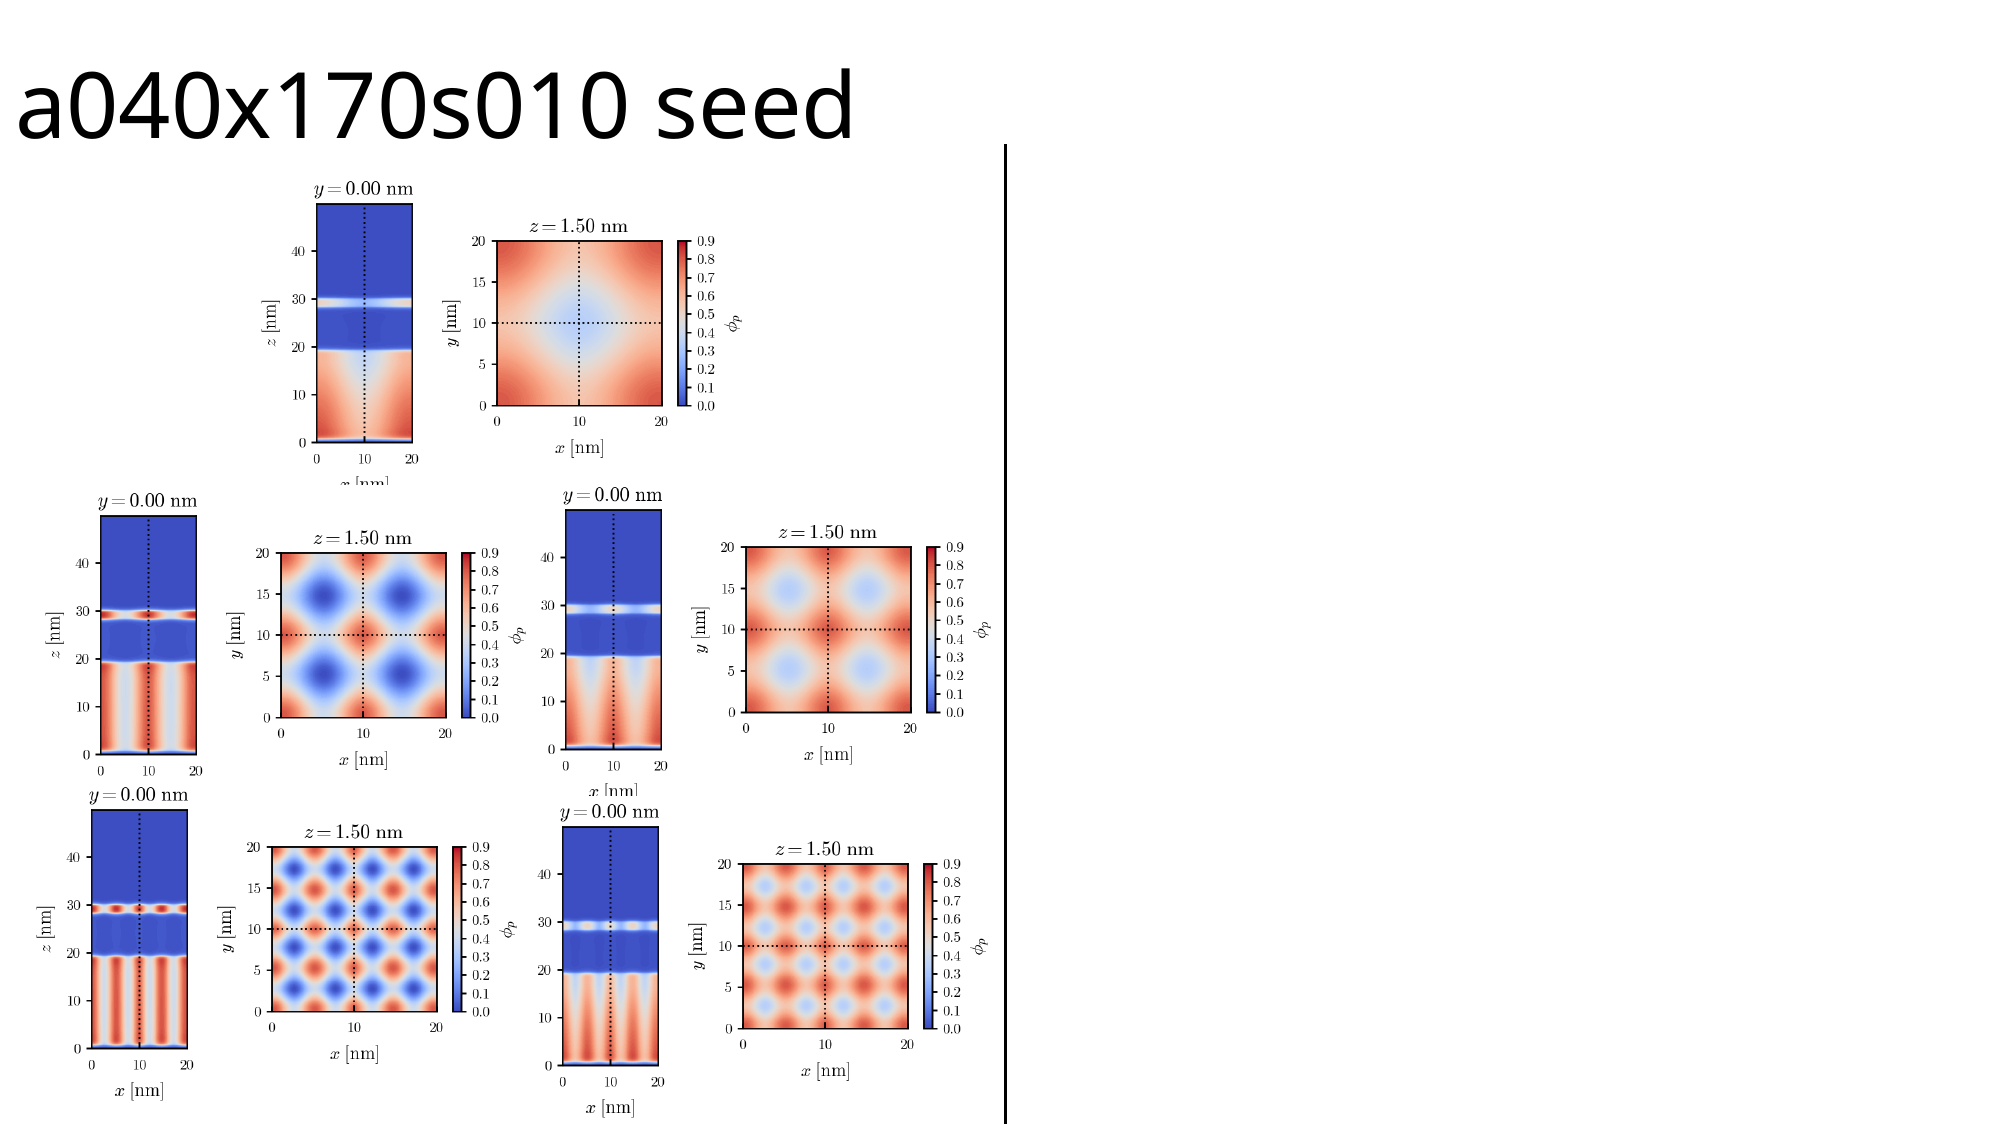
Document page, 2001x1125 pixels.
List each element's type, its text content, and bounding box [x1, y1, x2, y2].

picture [29, 173, 1000, 1125]
title a040x170s010 seed [0, 0, 1725, 218]
